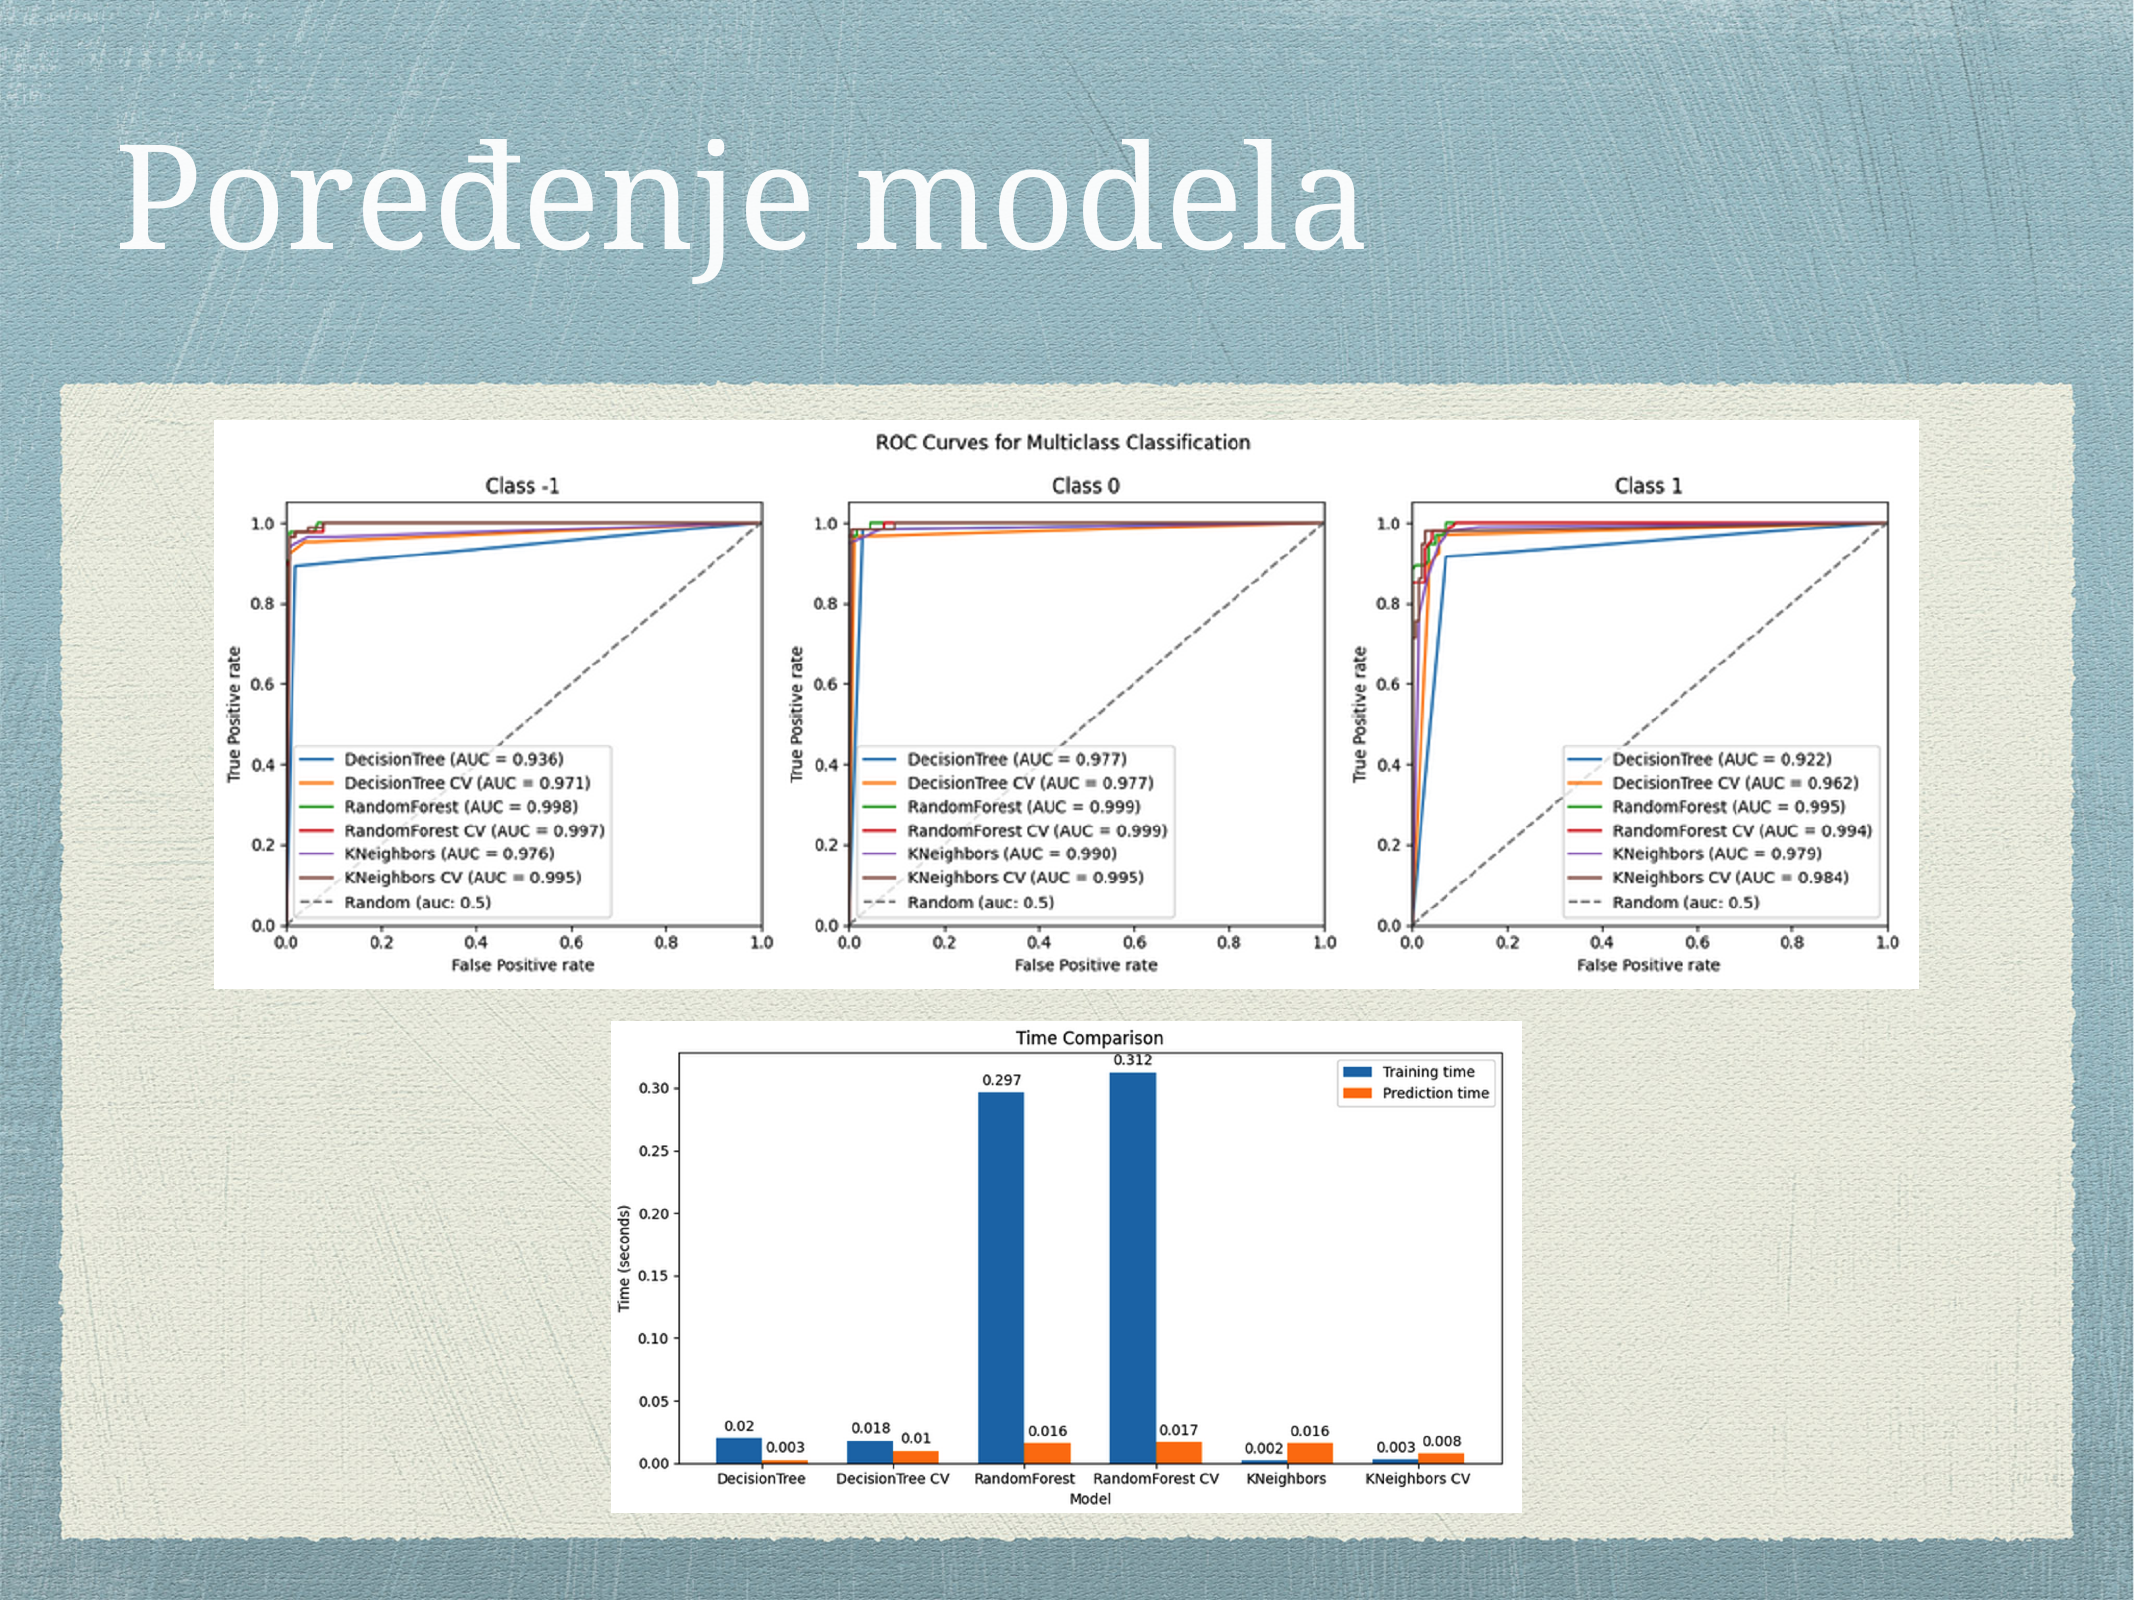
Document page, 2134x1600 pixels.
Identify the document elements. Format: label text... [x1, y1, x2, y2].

picture [0, 0, 2134, 1600]
title Poređenje modela [105, 24, 2028, 359]
